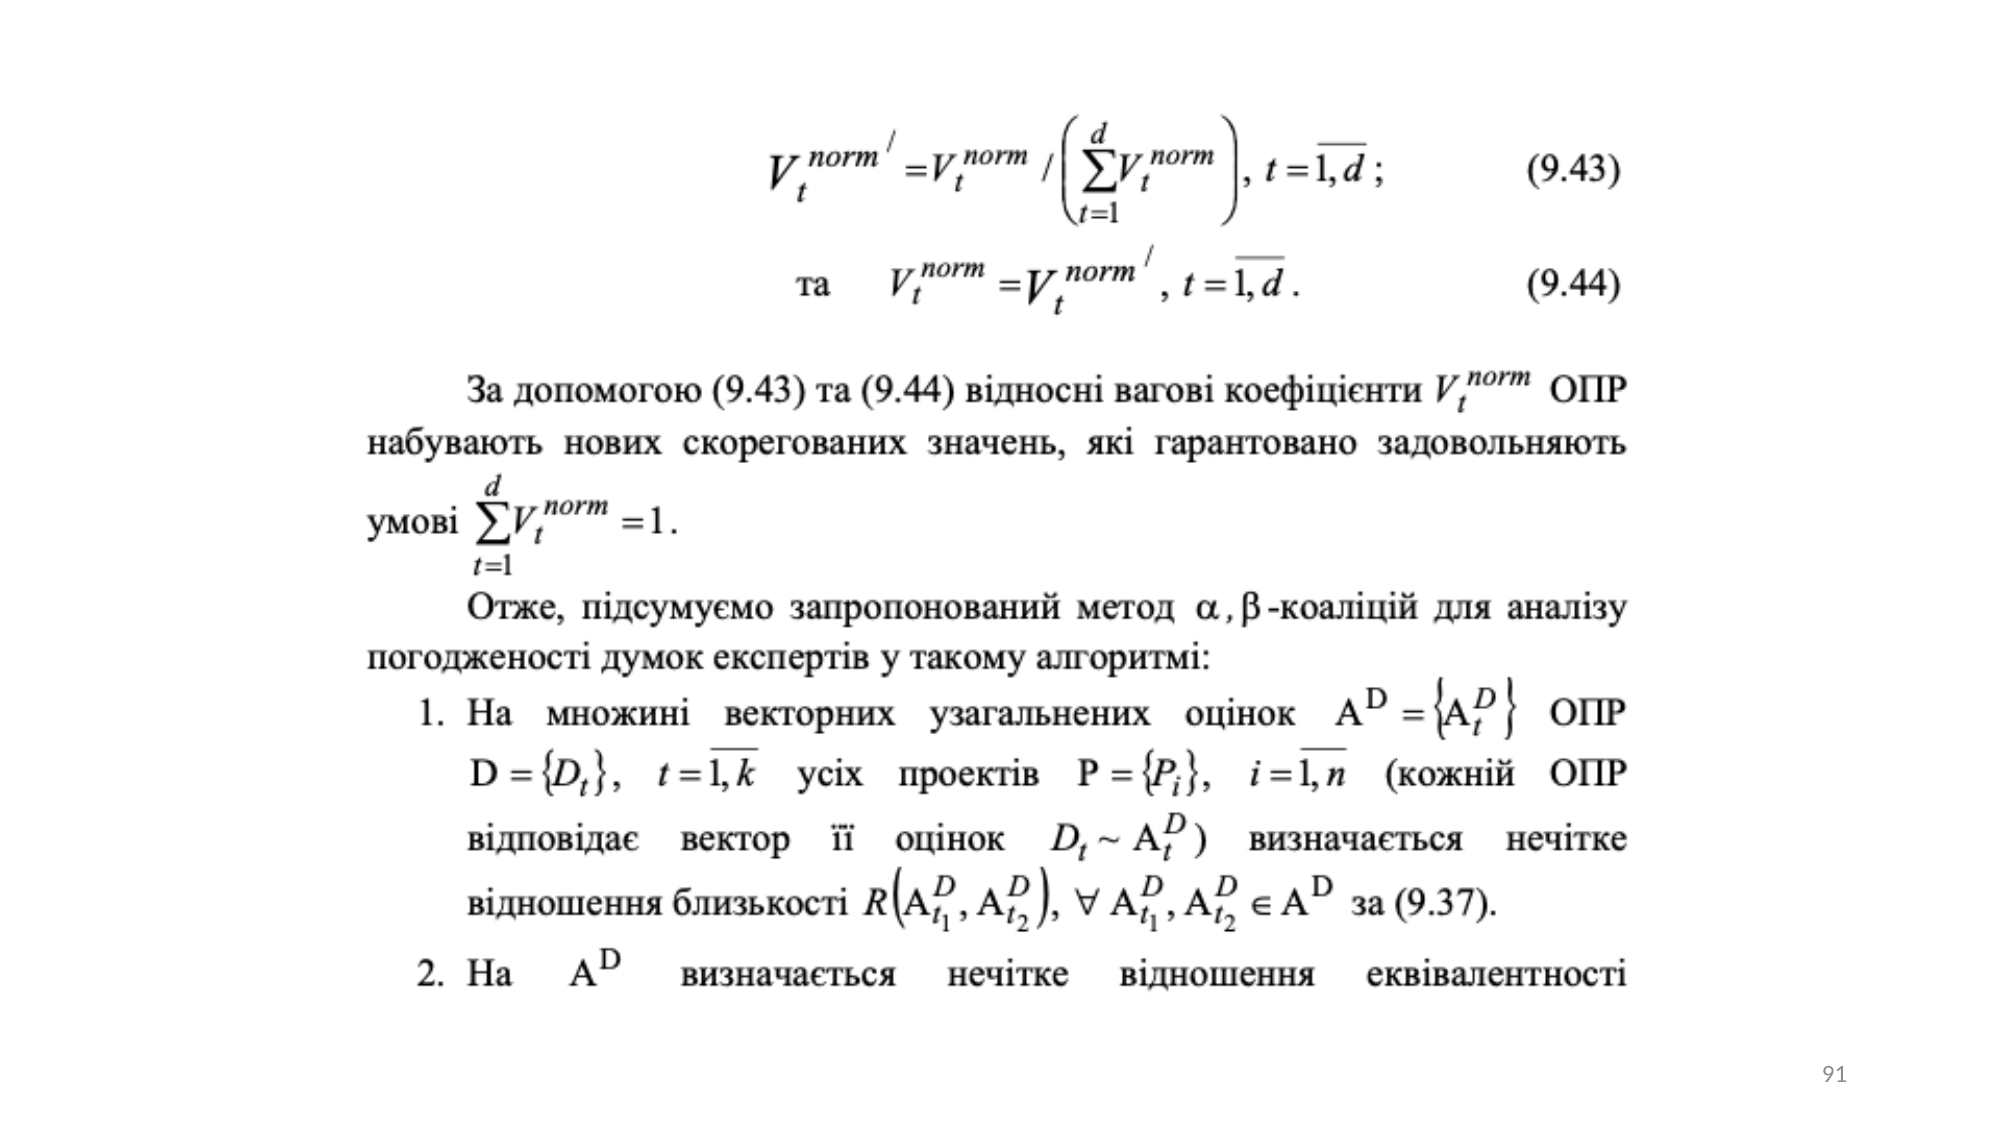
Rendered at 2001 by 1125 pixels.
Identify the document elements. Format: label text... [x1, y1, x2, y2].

picture [331, 96, 1669, 1029]
slide_number 91 [1412, 1042, 1863, 1103]
